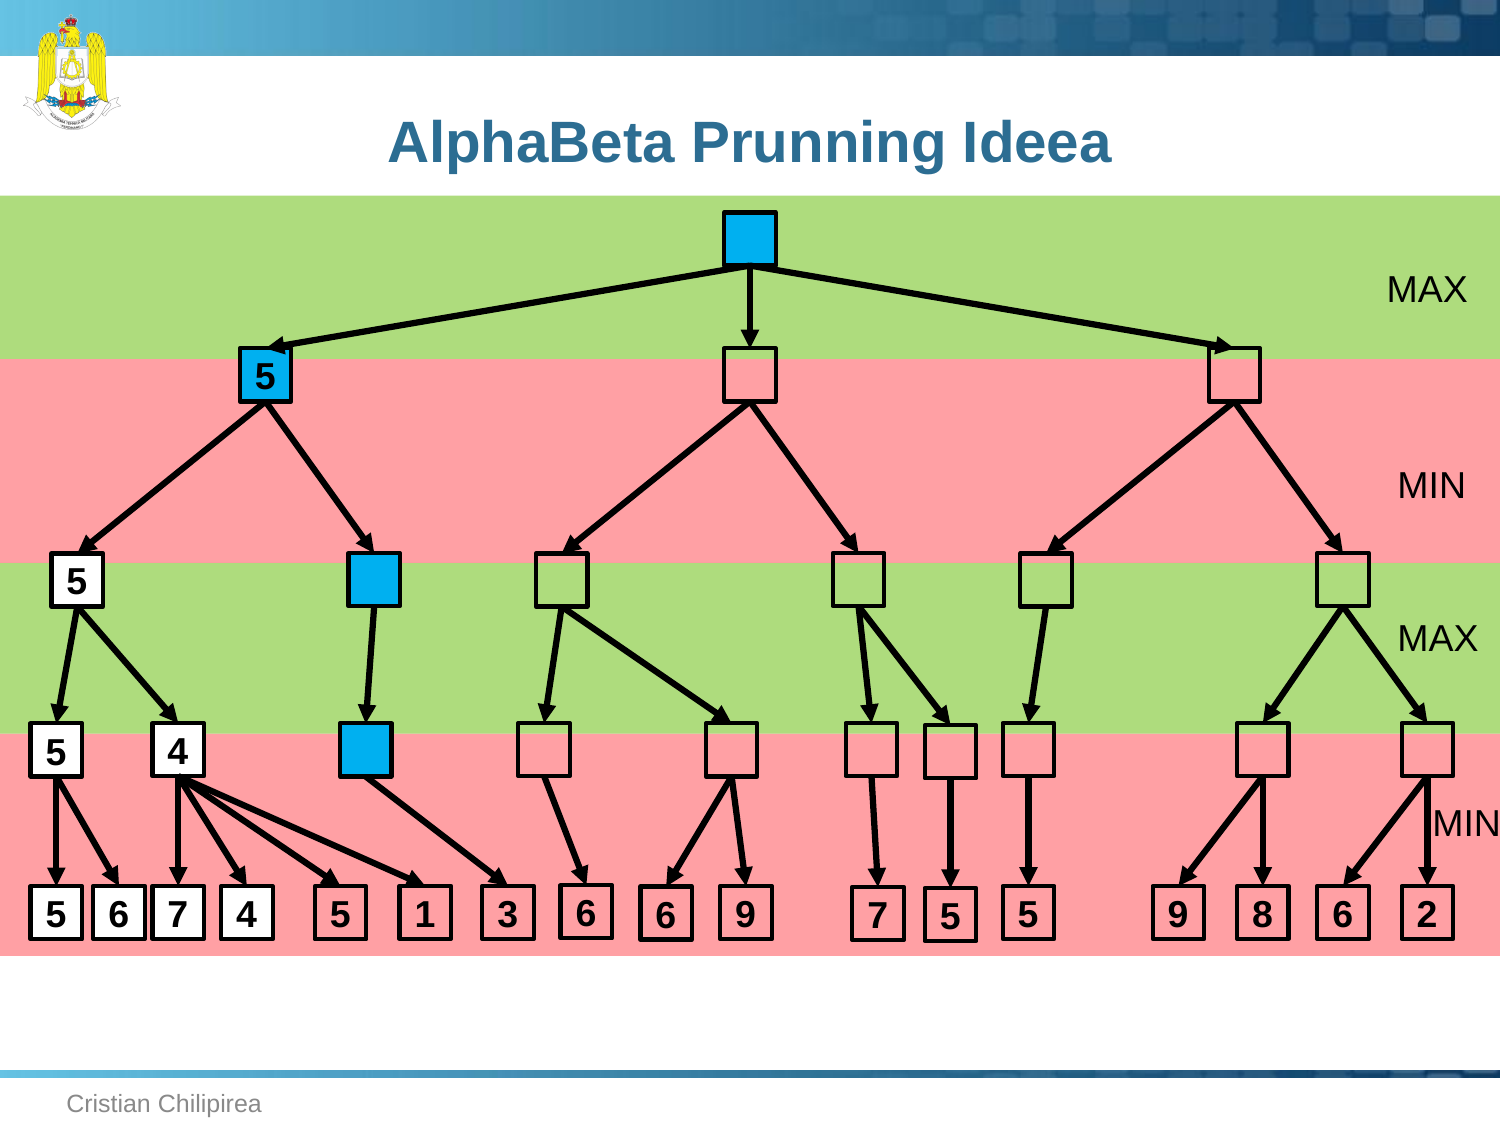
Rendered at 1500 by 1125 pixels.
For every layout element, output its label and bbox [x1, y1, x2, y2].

title [51, 102, 1449, 178]
picture [0, 0, 1500, 130]
footer [51, 1083, 1157, 1125]
picture [0, 1070, 1500, 1078]
text_box [0, 195, 1500, 956]
